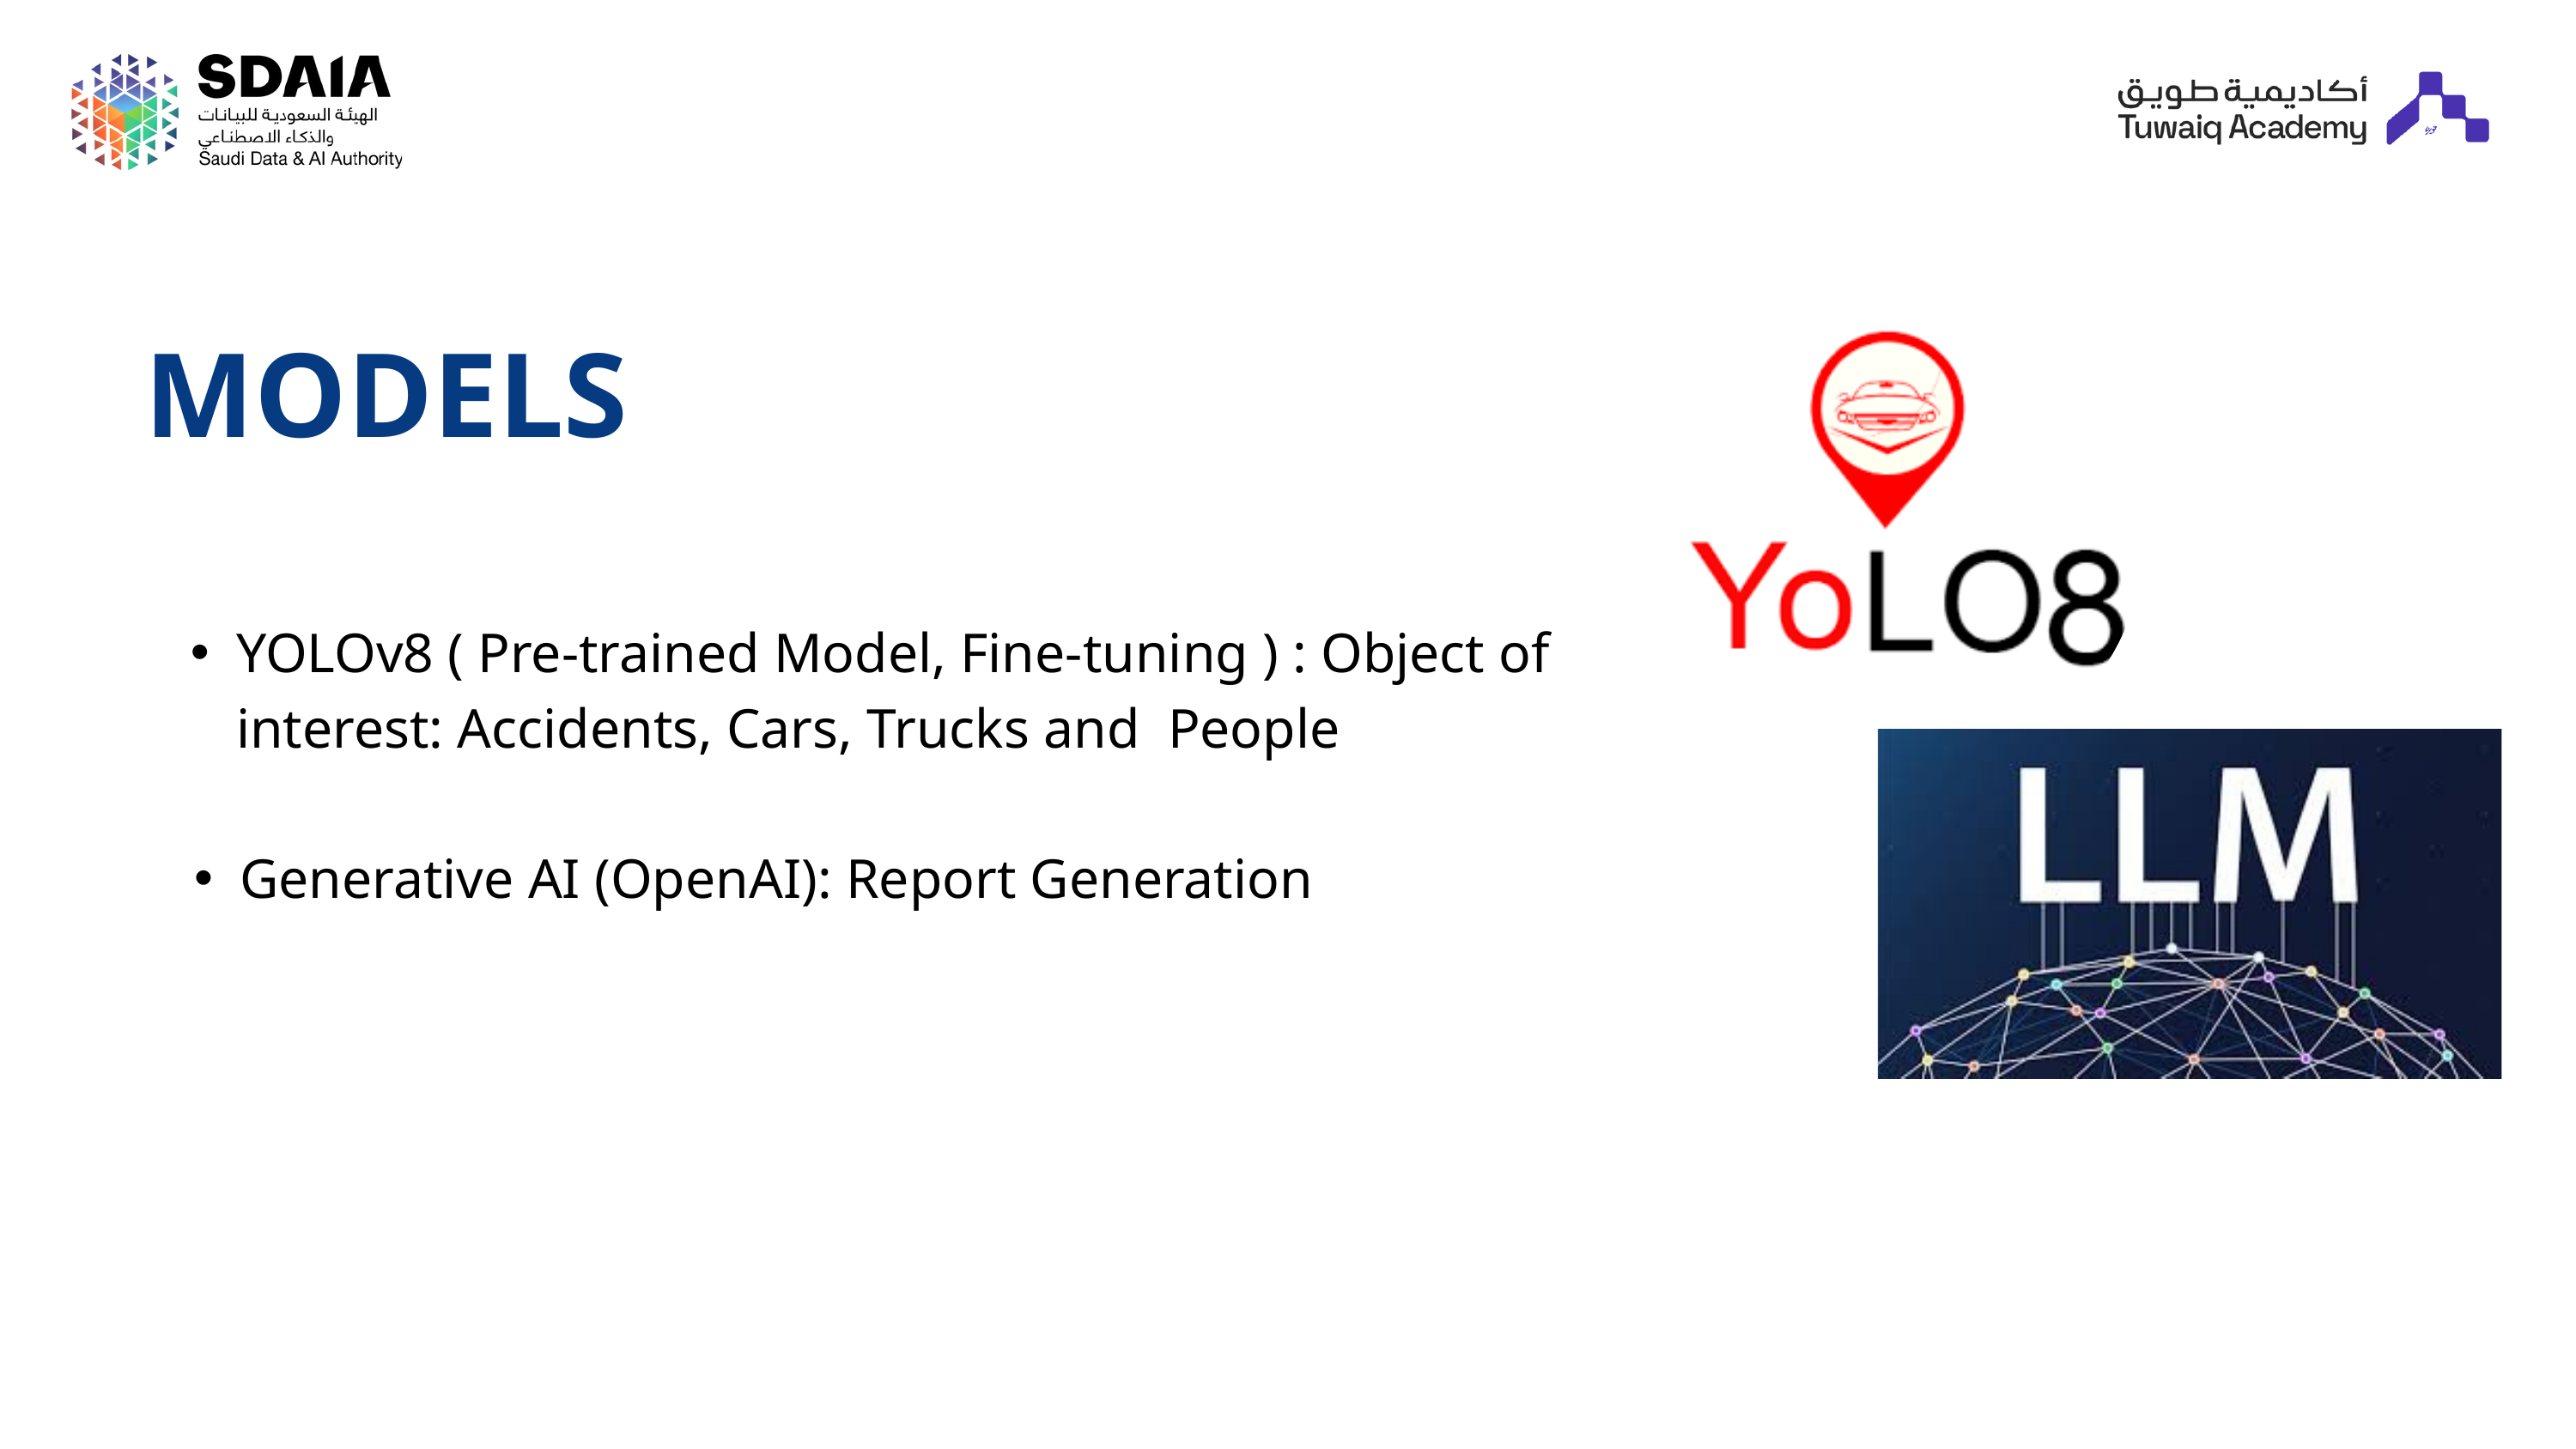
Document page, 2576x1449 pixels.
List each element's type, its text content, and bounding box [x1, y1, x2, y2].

text_box [2099, 54, 2502, 170]
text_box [1673, 300, 2144, 773]
text_box [71, 54, 403, 170]
text_box MODELS [144, 332, 726, 461]
text_box YOLOv8 ( Pre-trained Model, Fine-tuning ) : Object of interest: Accidents, Cars, Trucks and People [144, 608, 1668, 759]
text_box [1877, 729, 2502, 1079]
text_box Generative AI (OpenAI): Report Generation [148, 834, 1490, 909]
